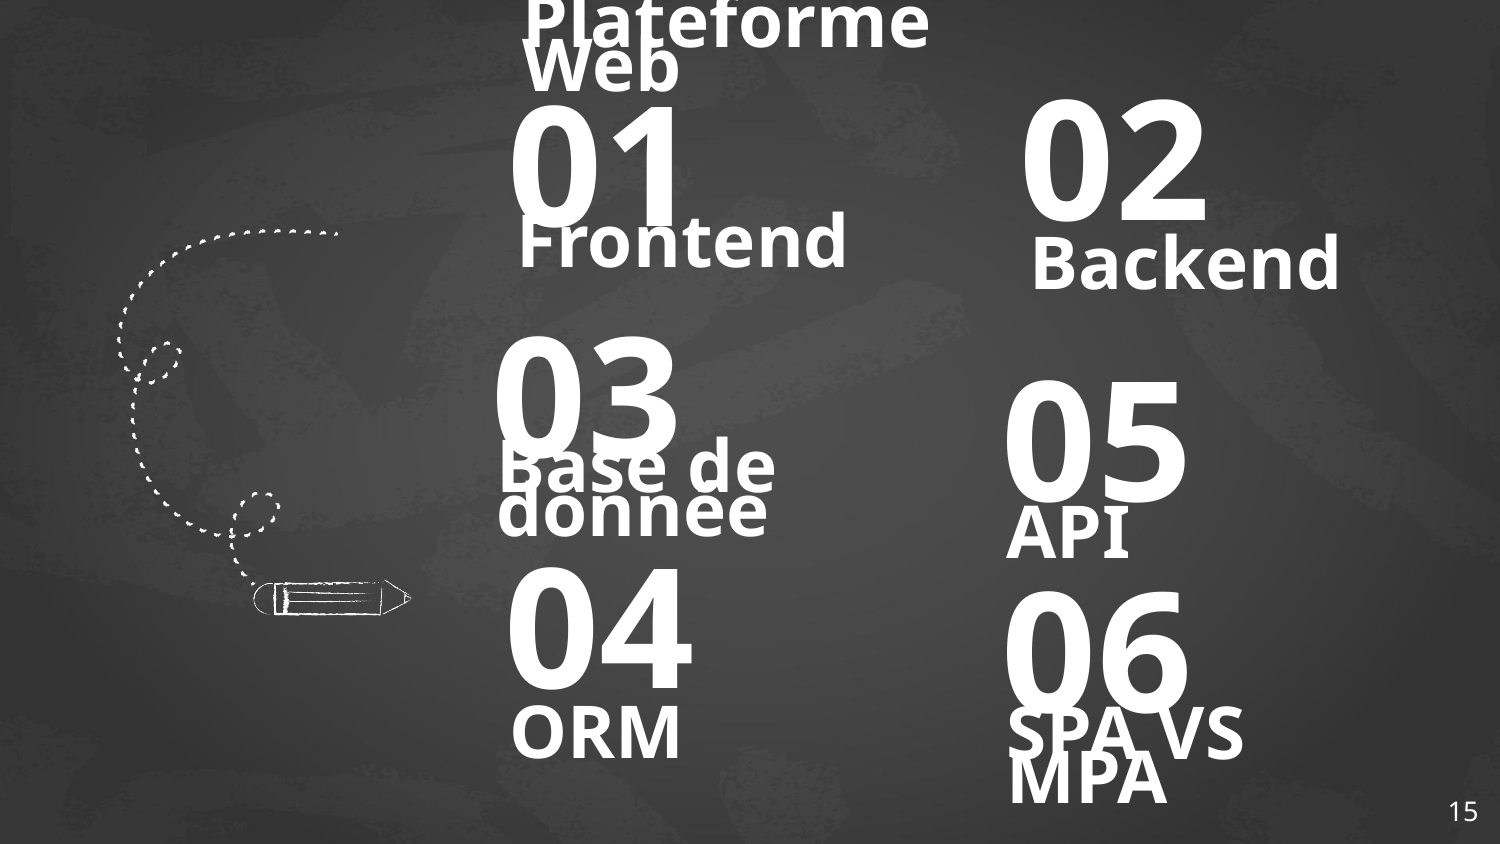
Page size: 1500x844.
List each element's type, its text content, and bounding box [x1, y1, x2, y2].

subtitle Frontend [501, 243, 877, 310]
title 04 [489, 571, 870, 674]
subtitle Plateforme Web [507, 23, 1029, 90]
subtitle ORM [494, 733, 889, 800]
title 01 [492, 109, 873, 211]
text_box 05 [986, 383, 1367, 486]
picture [0, 0, 1500, 844]
subtitle API [991, 512, 1367, 579]
subtitle Backend [1014, 243, 1408, 310]
slide_number ‹#› [1403, 779, 1494, 844]
title 02 [1004, 103, 1385, 205]
subtitle SPA VS MPA [991, 757, 1386, 824]
subtitle Base de donnée [481, 468, 857, 535]
title 03 [476, 340, 857, 443]
text_box 06 [986, 594, 1367, 697]
